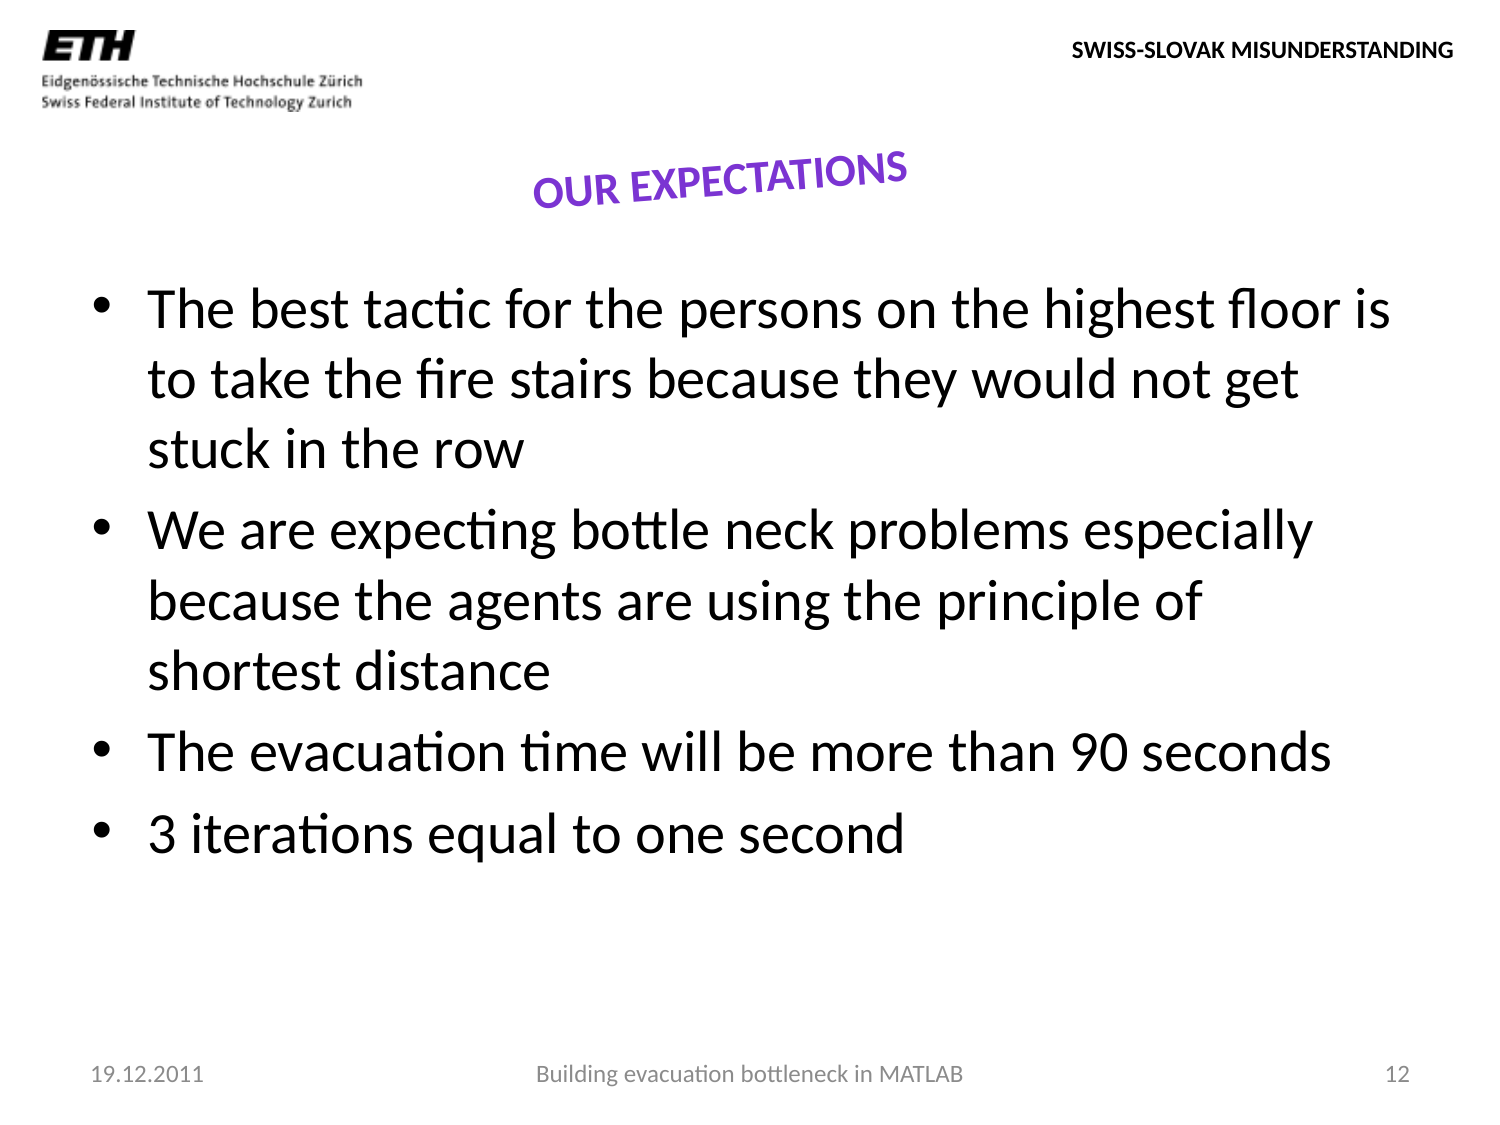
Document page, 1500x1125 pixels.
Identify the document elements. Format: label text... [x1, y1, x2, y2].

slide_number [75, 1042, 425, 1103]
footer Building evacuation bottleneck in MATLAB [512, 1042, 988, 1103]
text_box Our expectations [44, 90, 1406, 382]
text_box Swiss-Slovak Misunderstanding [1057, 25, 1483, 71]
slide_number 12 [1074, 1042, 1425, 1103]
list The best tactic for the persons on the highest floor is to take the fire stairs because they would not get stuck in the row We are expecting bottle neck problems especially because the agents are using the principle of shortest distance The evacuation time will be more than 90 seconds 3 iterations equal to one second [76, 262, 1425, 1005]
picture [41, 30, 364, 112]
